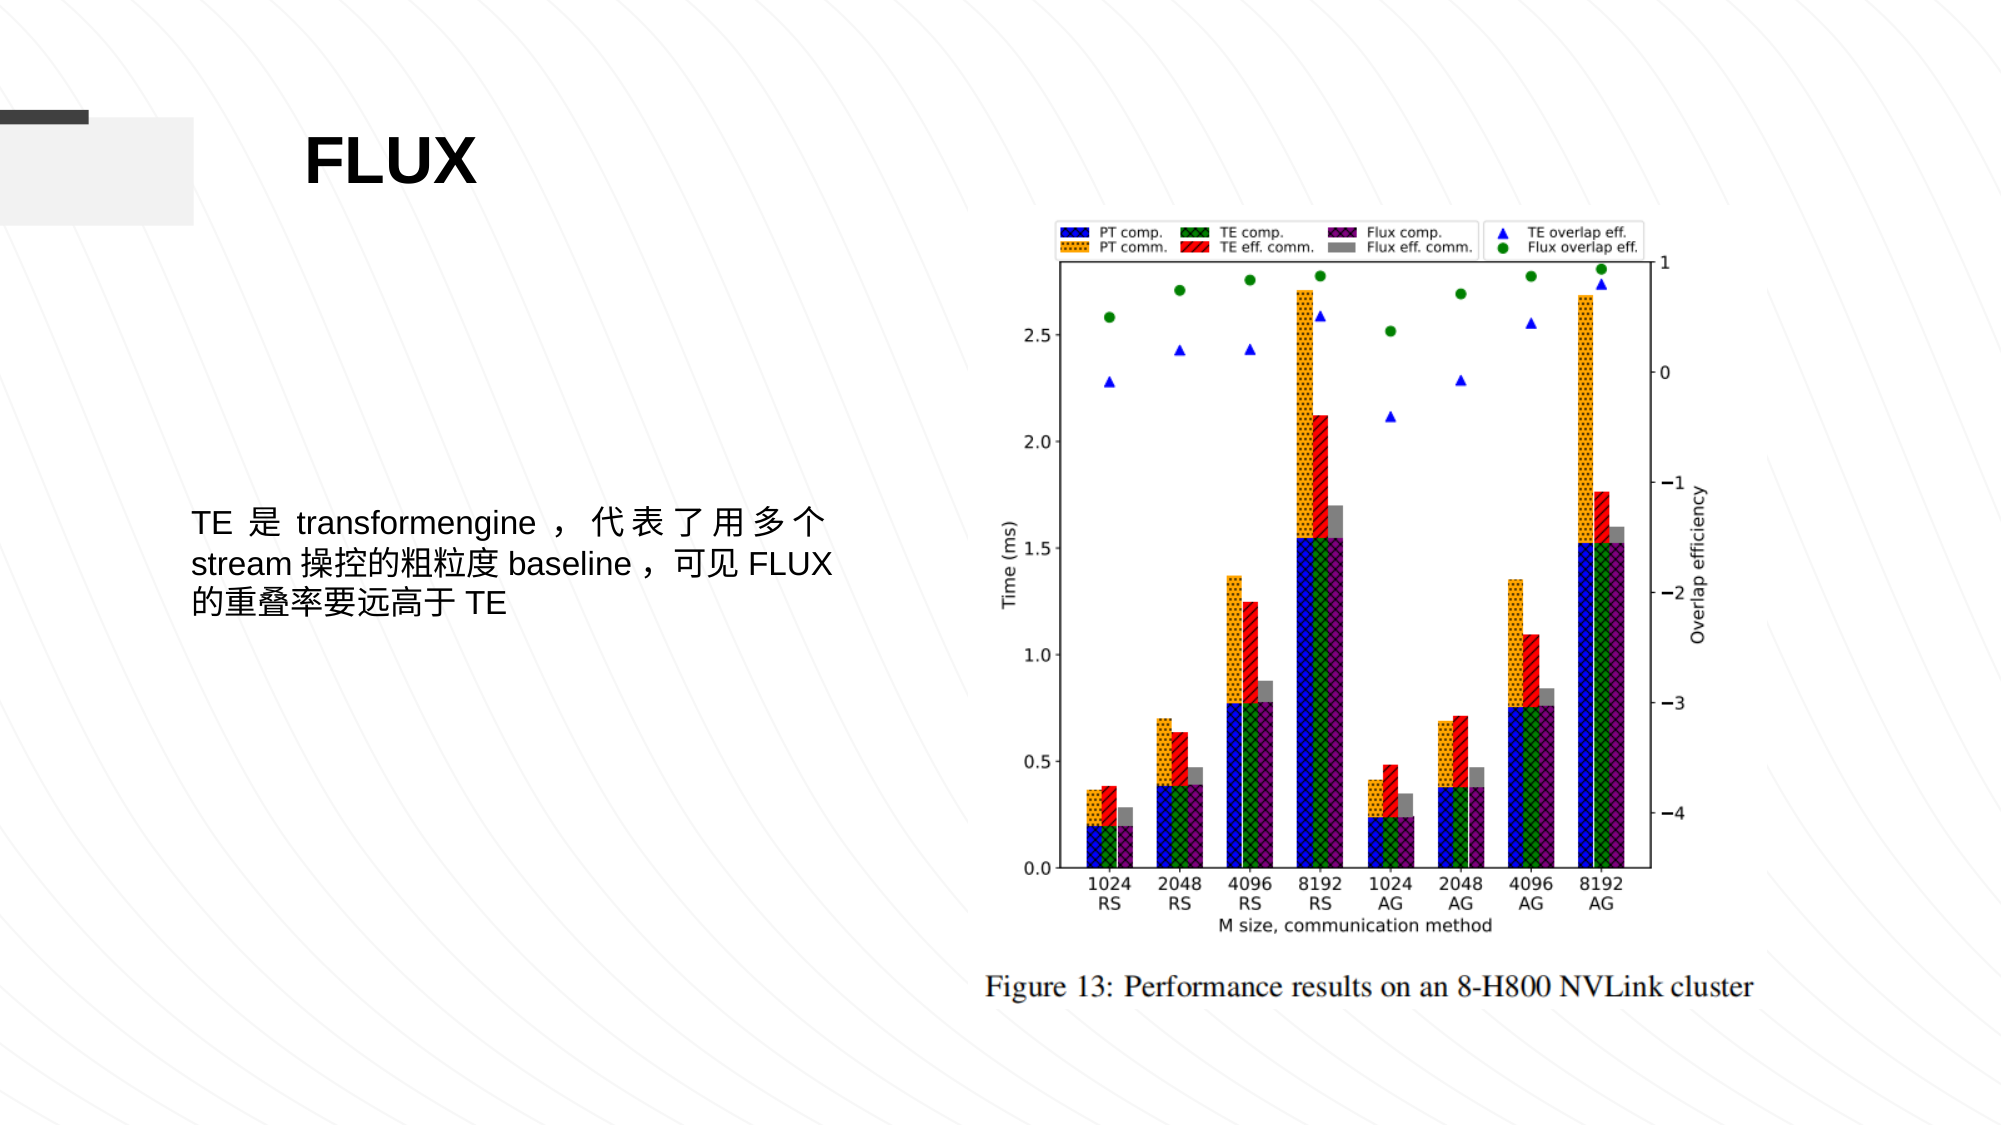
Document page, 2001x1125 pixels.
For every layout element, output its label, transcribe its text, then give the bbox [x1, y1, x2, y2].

text_box TE是transformengine，代表了用多个stream操控的粗粒度baseline，可见FLUX的重叠率要远高于TE [176, 494, 849, 629]
text_box FLUX [289, 109, 1230, 205]
picture [968, 205, 1767, 1009]
